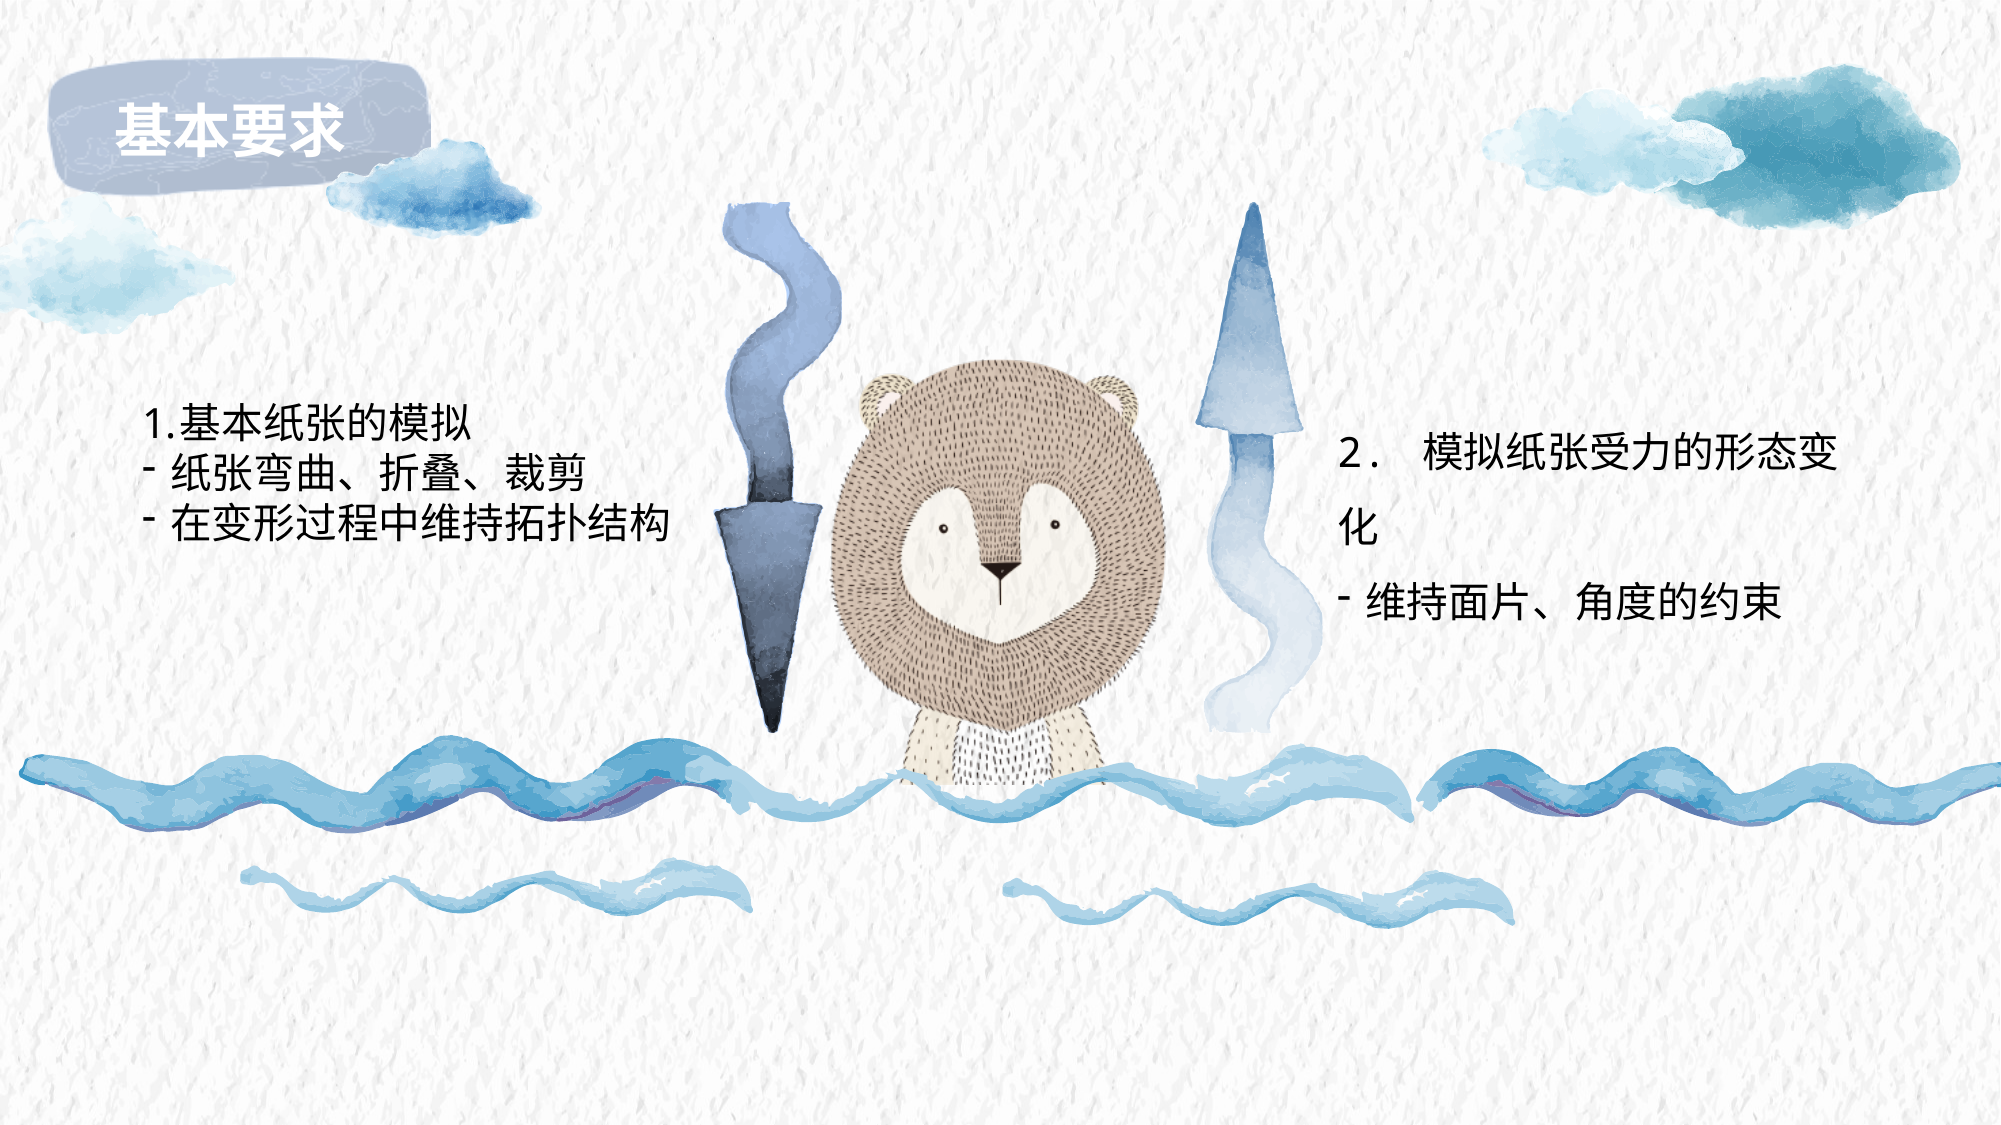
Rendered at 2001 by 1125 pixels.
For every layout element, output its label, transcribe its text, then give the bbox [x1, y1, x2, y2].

text_box 2. 模拟纸张受力的形态变化 维持面片、角度的约束 [1323, 393, 1860, 634]
text_box 基本纸张的模拟 纸张弯曲、折叠、裁剪 在变形过程中维持拓扑结构 [127, 389, 694, 555]
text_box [46, 57, 431, 212]
picture [0, 0, 2000, 1125]
